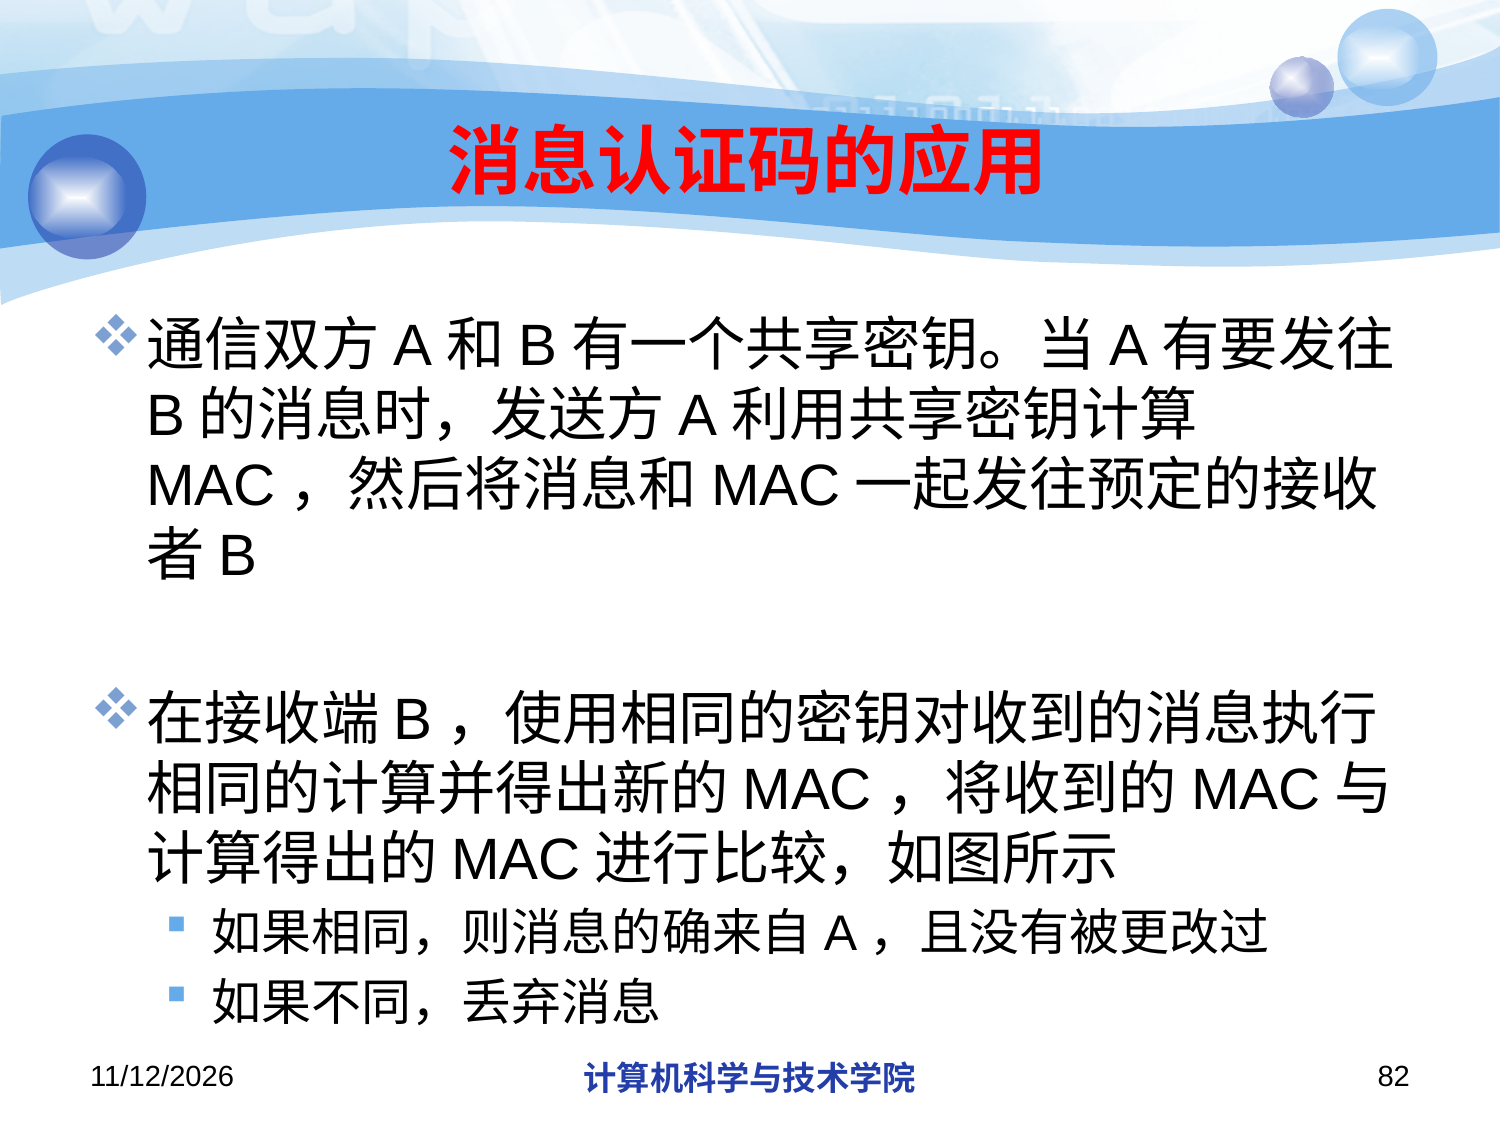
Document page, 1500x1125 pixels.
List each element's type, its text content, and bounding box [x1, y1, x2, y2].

picture [0, 0, 1500, 112]
slide_number 82 [1074, 1049, 1426, 1103]
title 消息认证码的应用 [149, 112, 1363, 206]
footer 计算机科学与技术学院 [512, 1049, 988, 1103]
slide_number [74, 1049, 426, 1103]
